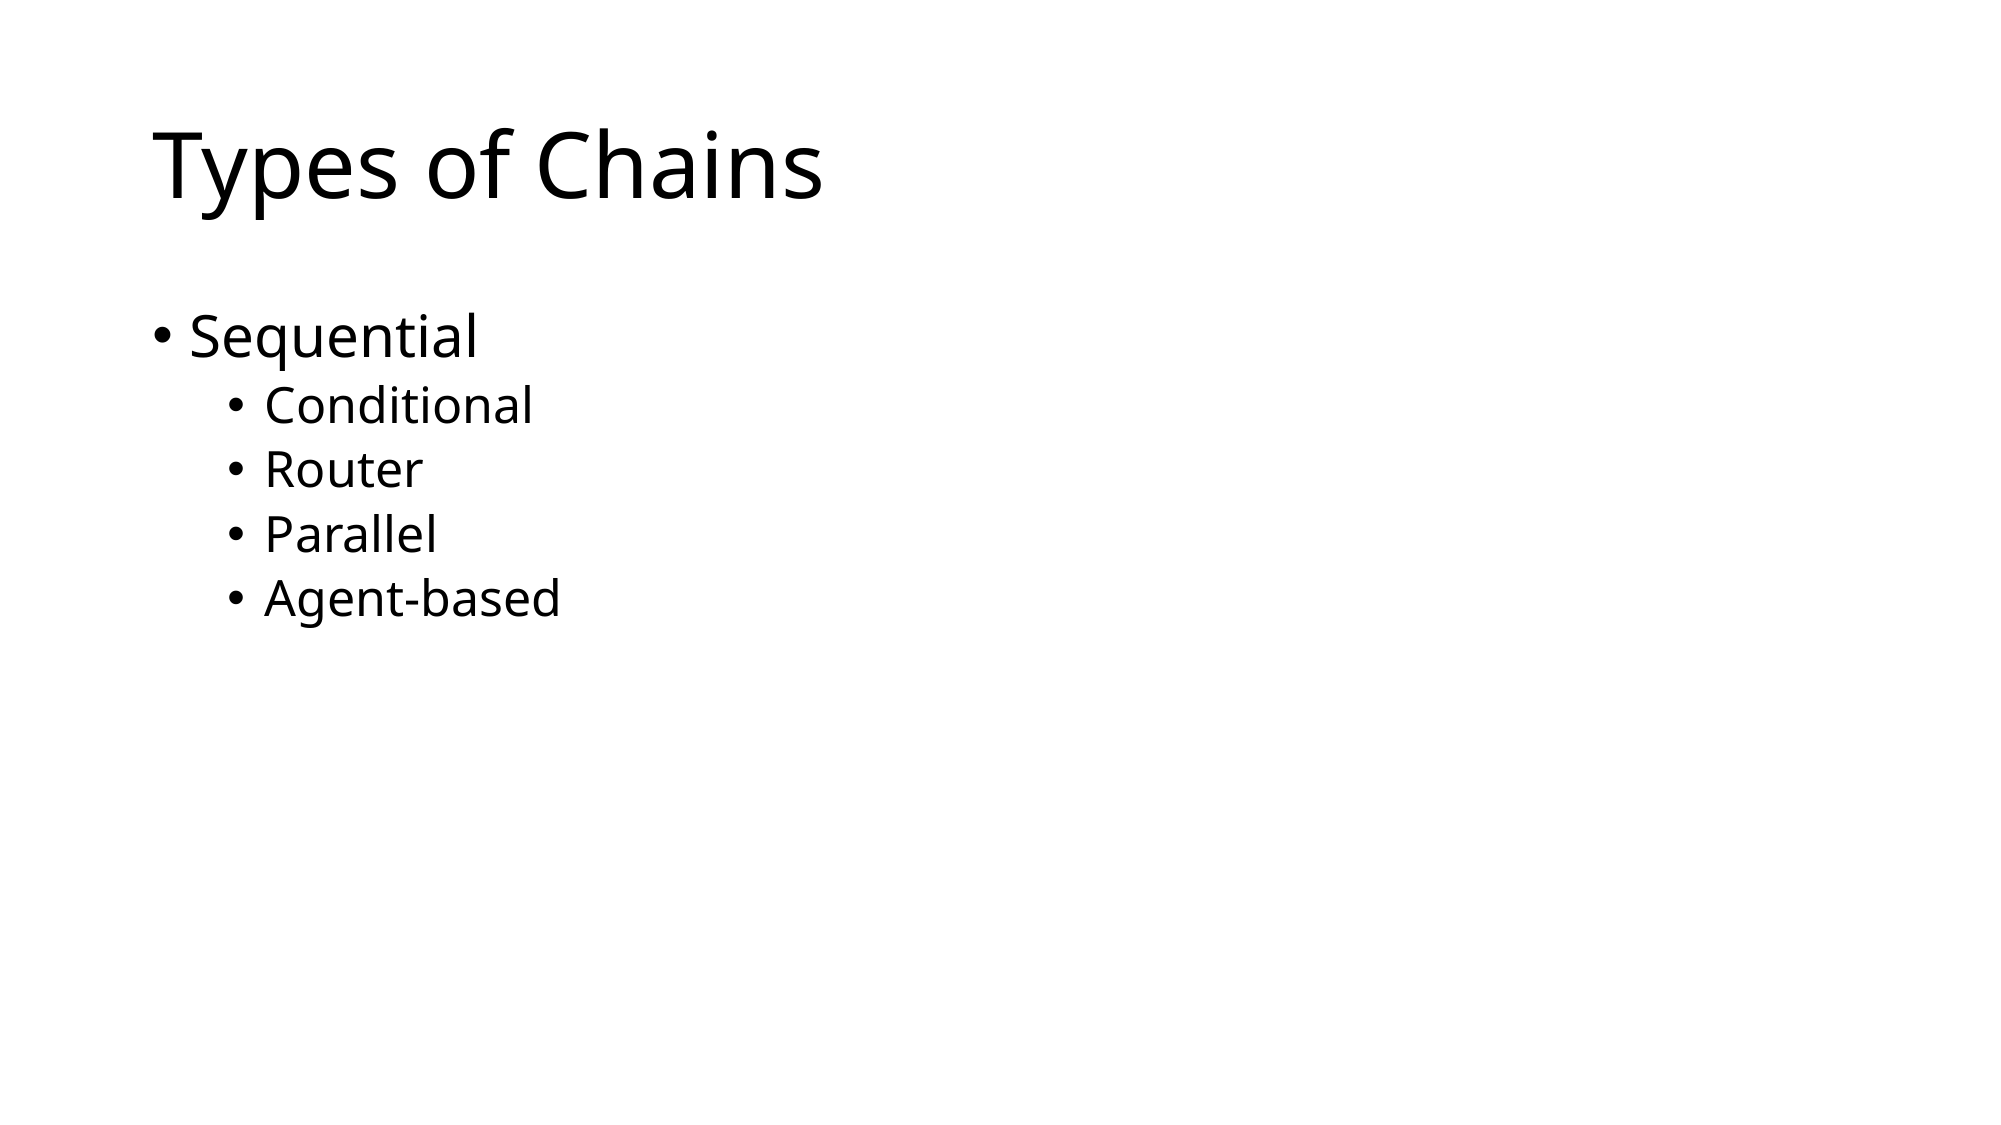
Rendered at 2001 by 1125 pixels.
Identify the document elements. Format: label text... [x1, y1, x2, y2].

title Types of Chains [137, 59, 1863, 278]
list Sequential Conditional Router Parallel Agent-based [137, 299, 1863, 1014]
